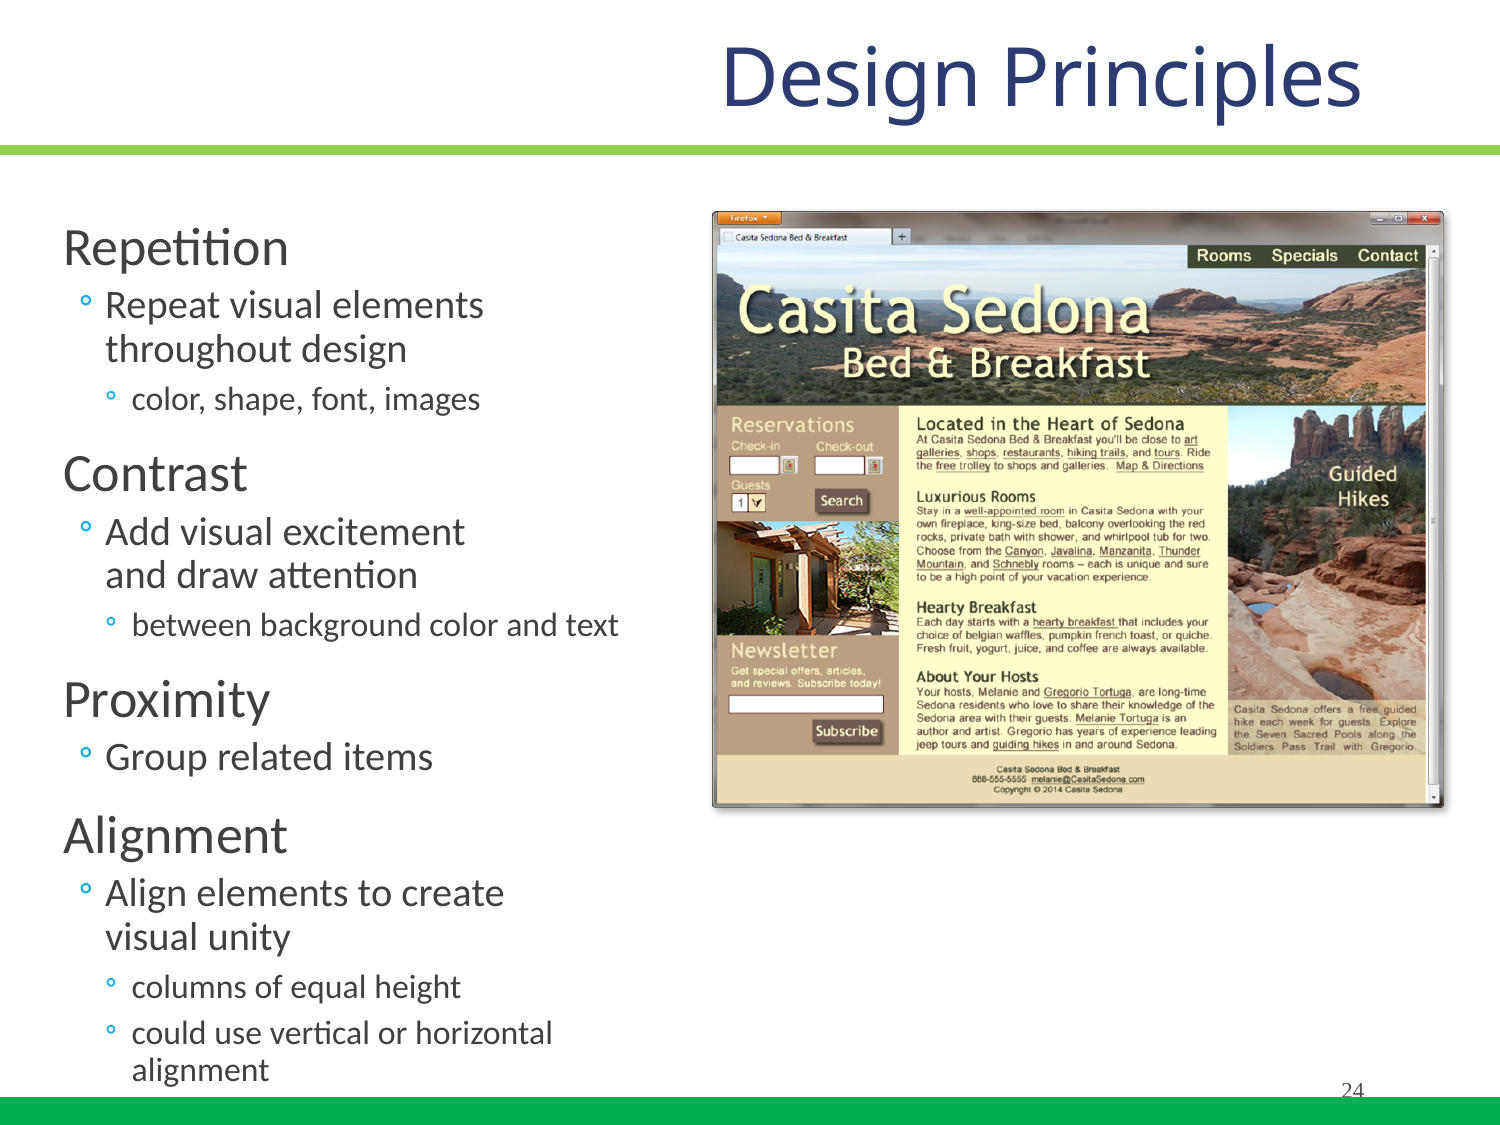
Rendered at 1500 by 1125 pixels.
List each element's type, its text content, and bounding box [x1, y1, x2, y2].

picture [711, 210, 1445, 808]
slide_number 24 [1217, 1059, 1380, 1097]
title Design Principles [629, 30, 1380, 131]
list Repetition Repeat visual elements throughout design color, shape, font, images Contrast Add visual excitement and draw attention between background color and text Proximity Group related items Alignment Align elements to create visual unity columns of equal height could use vertical or horizontal alignment [50, 211, 677, 1097]
